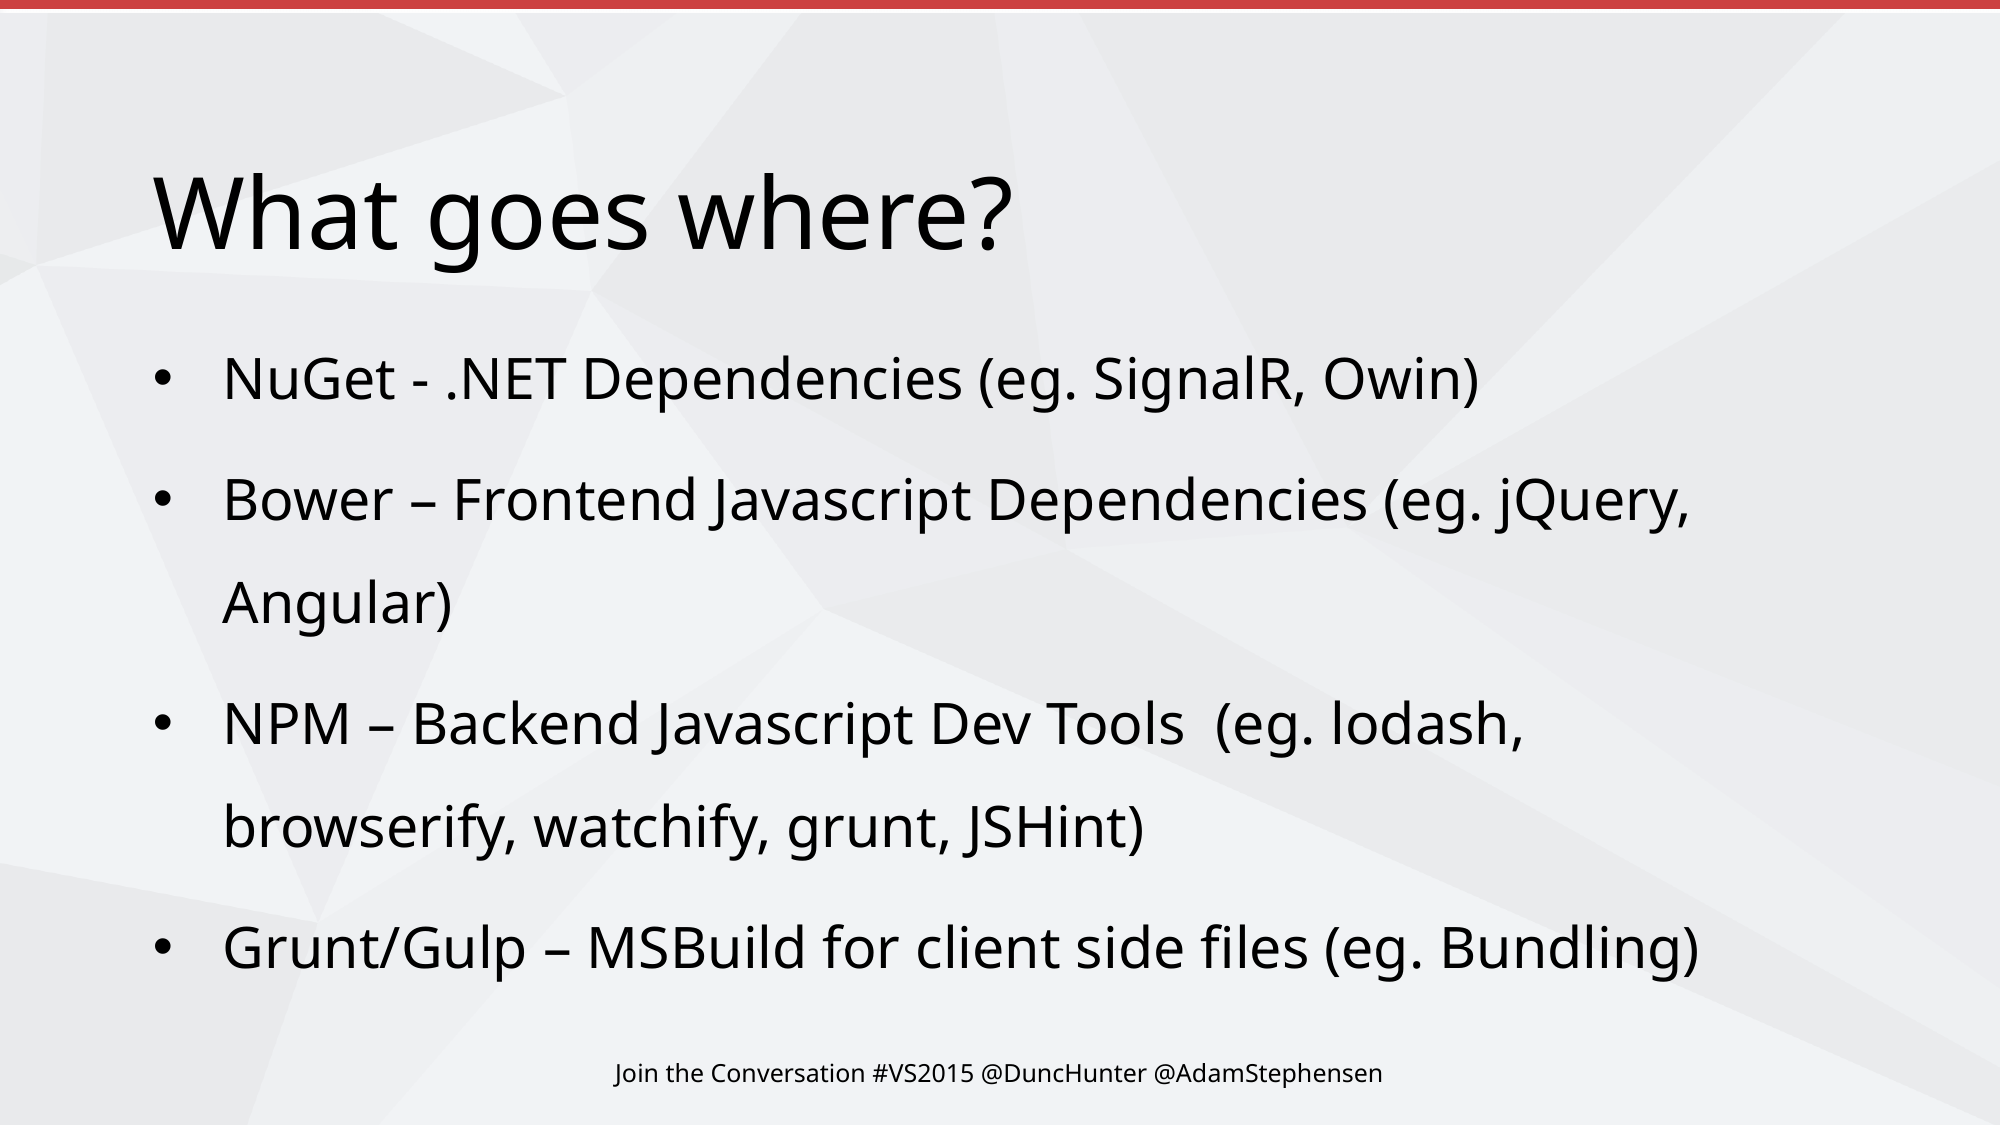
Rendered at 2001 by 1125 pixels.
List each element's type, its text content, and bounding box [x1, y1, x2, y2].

list NuGet - .NET Dependencies (eg. SignalR, Owin) Bower – Frontend Javascript Dependencies (eg. jQuery, Angular) NPM – Backend Javascript Dev Tools (eg. lodash, browserify, watchify, grunt, JSHint) Grunt/Gulp – MSBuild for client side files (eg. Bundling) [123, 299, 1863, 995]
footer Join the Conversation #VS2015 @DuncHunter @AdamStephensen [123, 1042, 1877, 1103]
text_box package.json { "version": "0.0.0", "name": "", "devDependencies": { "grunt": "0.4.5", "grunt-beautify": "0.1.1", "grunt-jslint": "1.1.12", "grunt-bower-task": "0.4.0" } } [0, 13, 2000, 1125]
title What goes where? [123, 60, 1877, 278]
